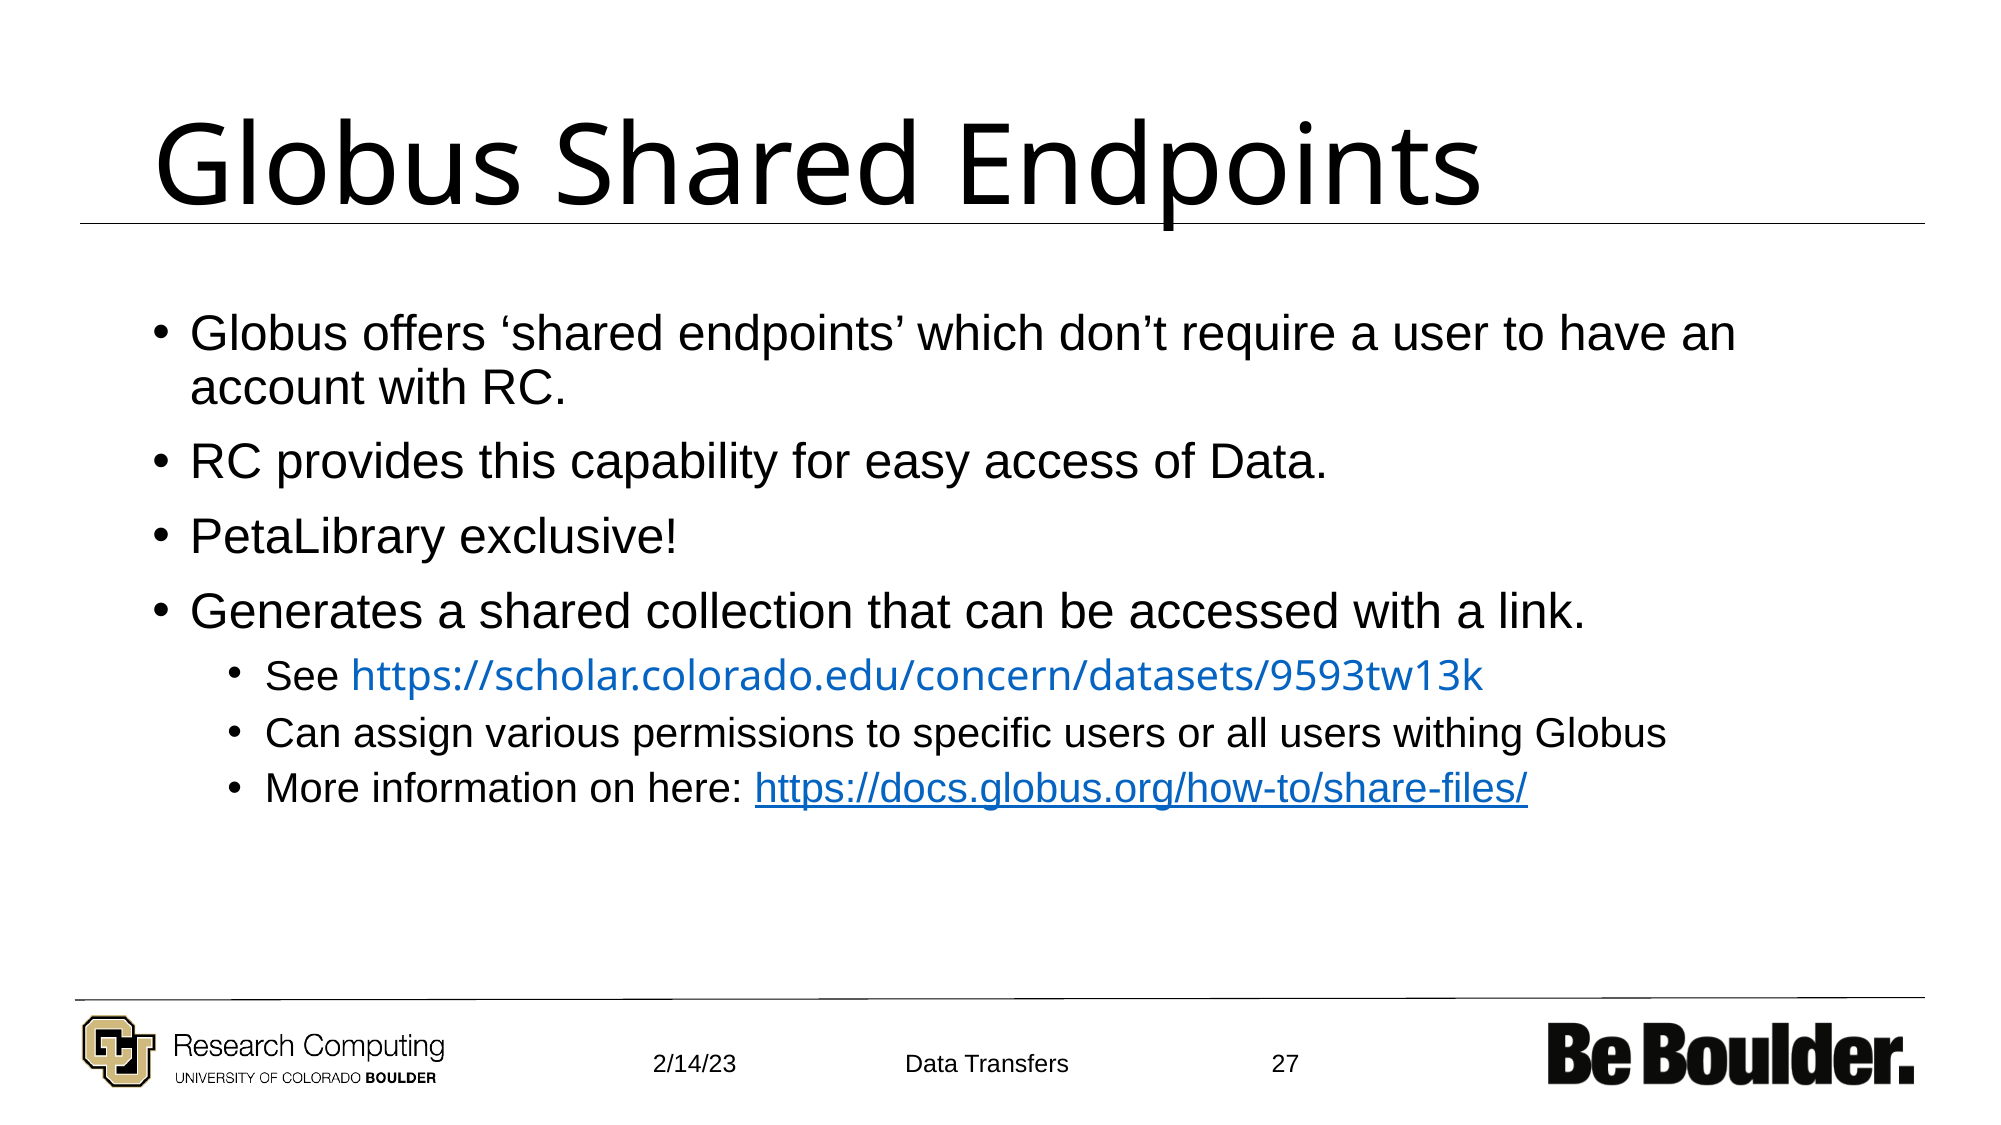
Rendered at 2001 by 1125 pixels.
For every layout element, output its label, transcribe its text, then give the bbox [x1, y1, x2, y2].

title Globus Shared Endpoints [137, 59, 1863, 278]
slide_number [637, 1032, 772, 1093]
footer Data Transfers [772, 1032, 1202, 1093]
slide_number 27 [1202, 1032, 1315, 1093]
picture [1524, 1015, 1938, 1088]
list Globus offers ‘shared endpoints’ which don’t require a user to have an account with RC. RC provides this capability for easy access of Data. PetaLibrary exclusive! Generates a shared collection that can be accessed with a link. See https://scholar.colorado.edu/concern/datasets/9593tw13k Can assign various permissions to specific users or all users withing Globus More information on here: https://docs.globus.org/how-to/share-files/ [137, 299, 1863, 983]
picture [81, 1015, 444, 1088]
